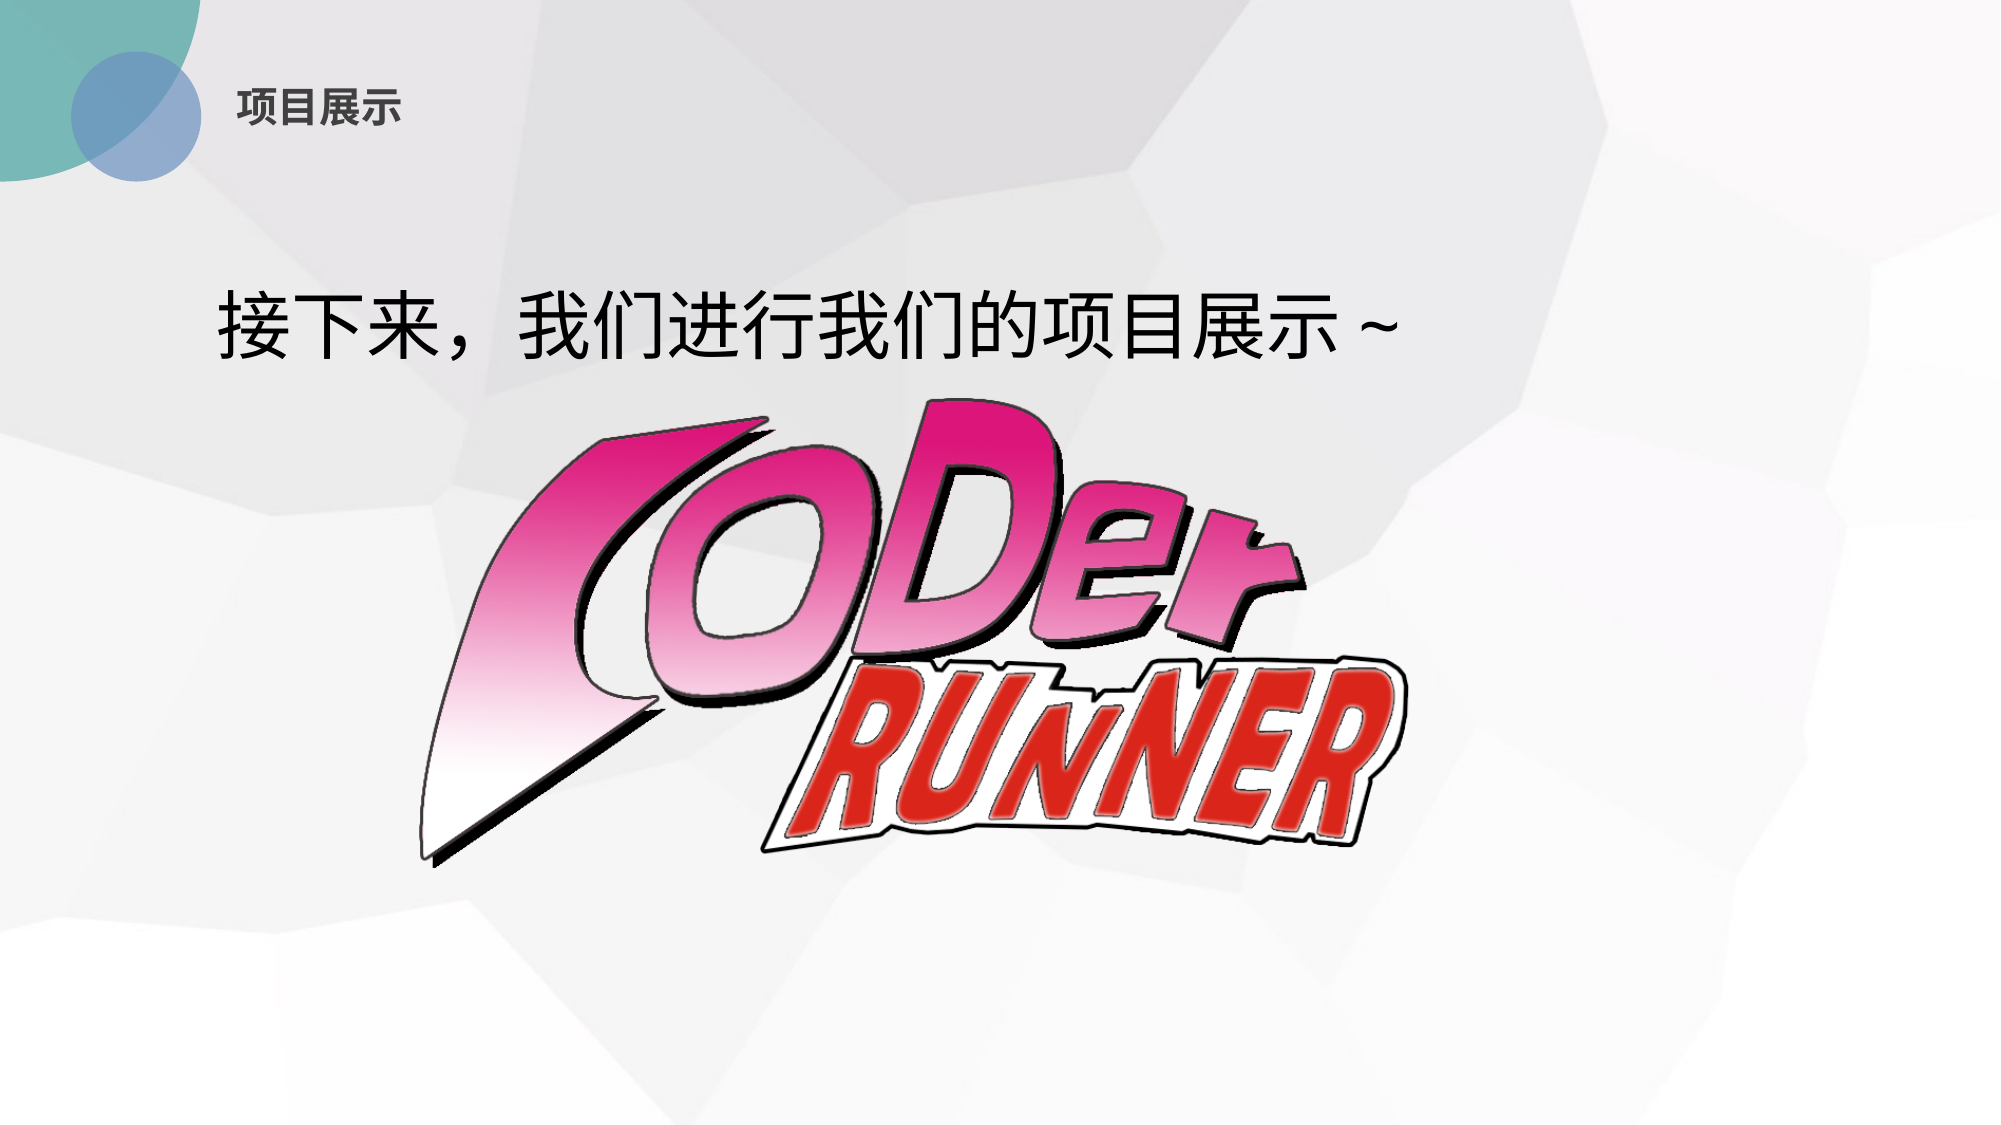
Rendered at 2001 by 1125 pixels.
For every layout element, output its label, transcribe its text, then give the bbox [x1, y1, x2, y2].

text_box 项目展示 [221, 73, 418, 139]
text_box [0, 0, 202, 183]
text_box [70, 50, 203, 183]
text_box 接下来，我们进行我们的项目展示~ [201, 225, 1900, 376]
picture [0, 0, 2001, 1125]
